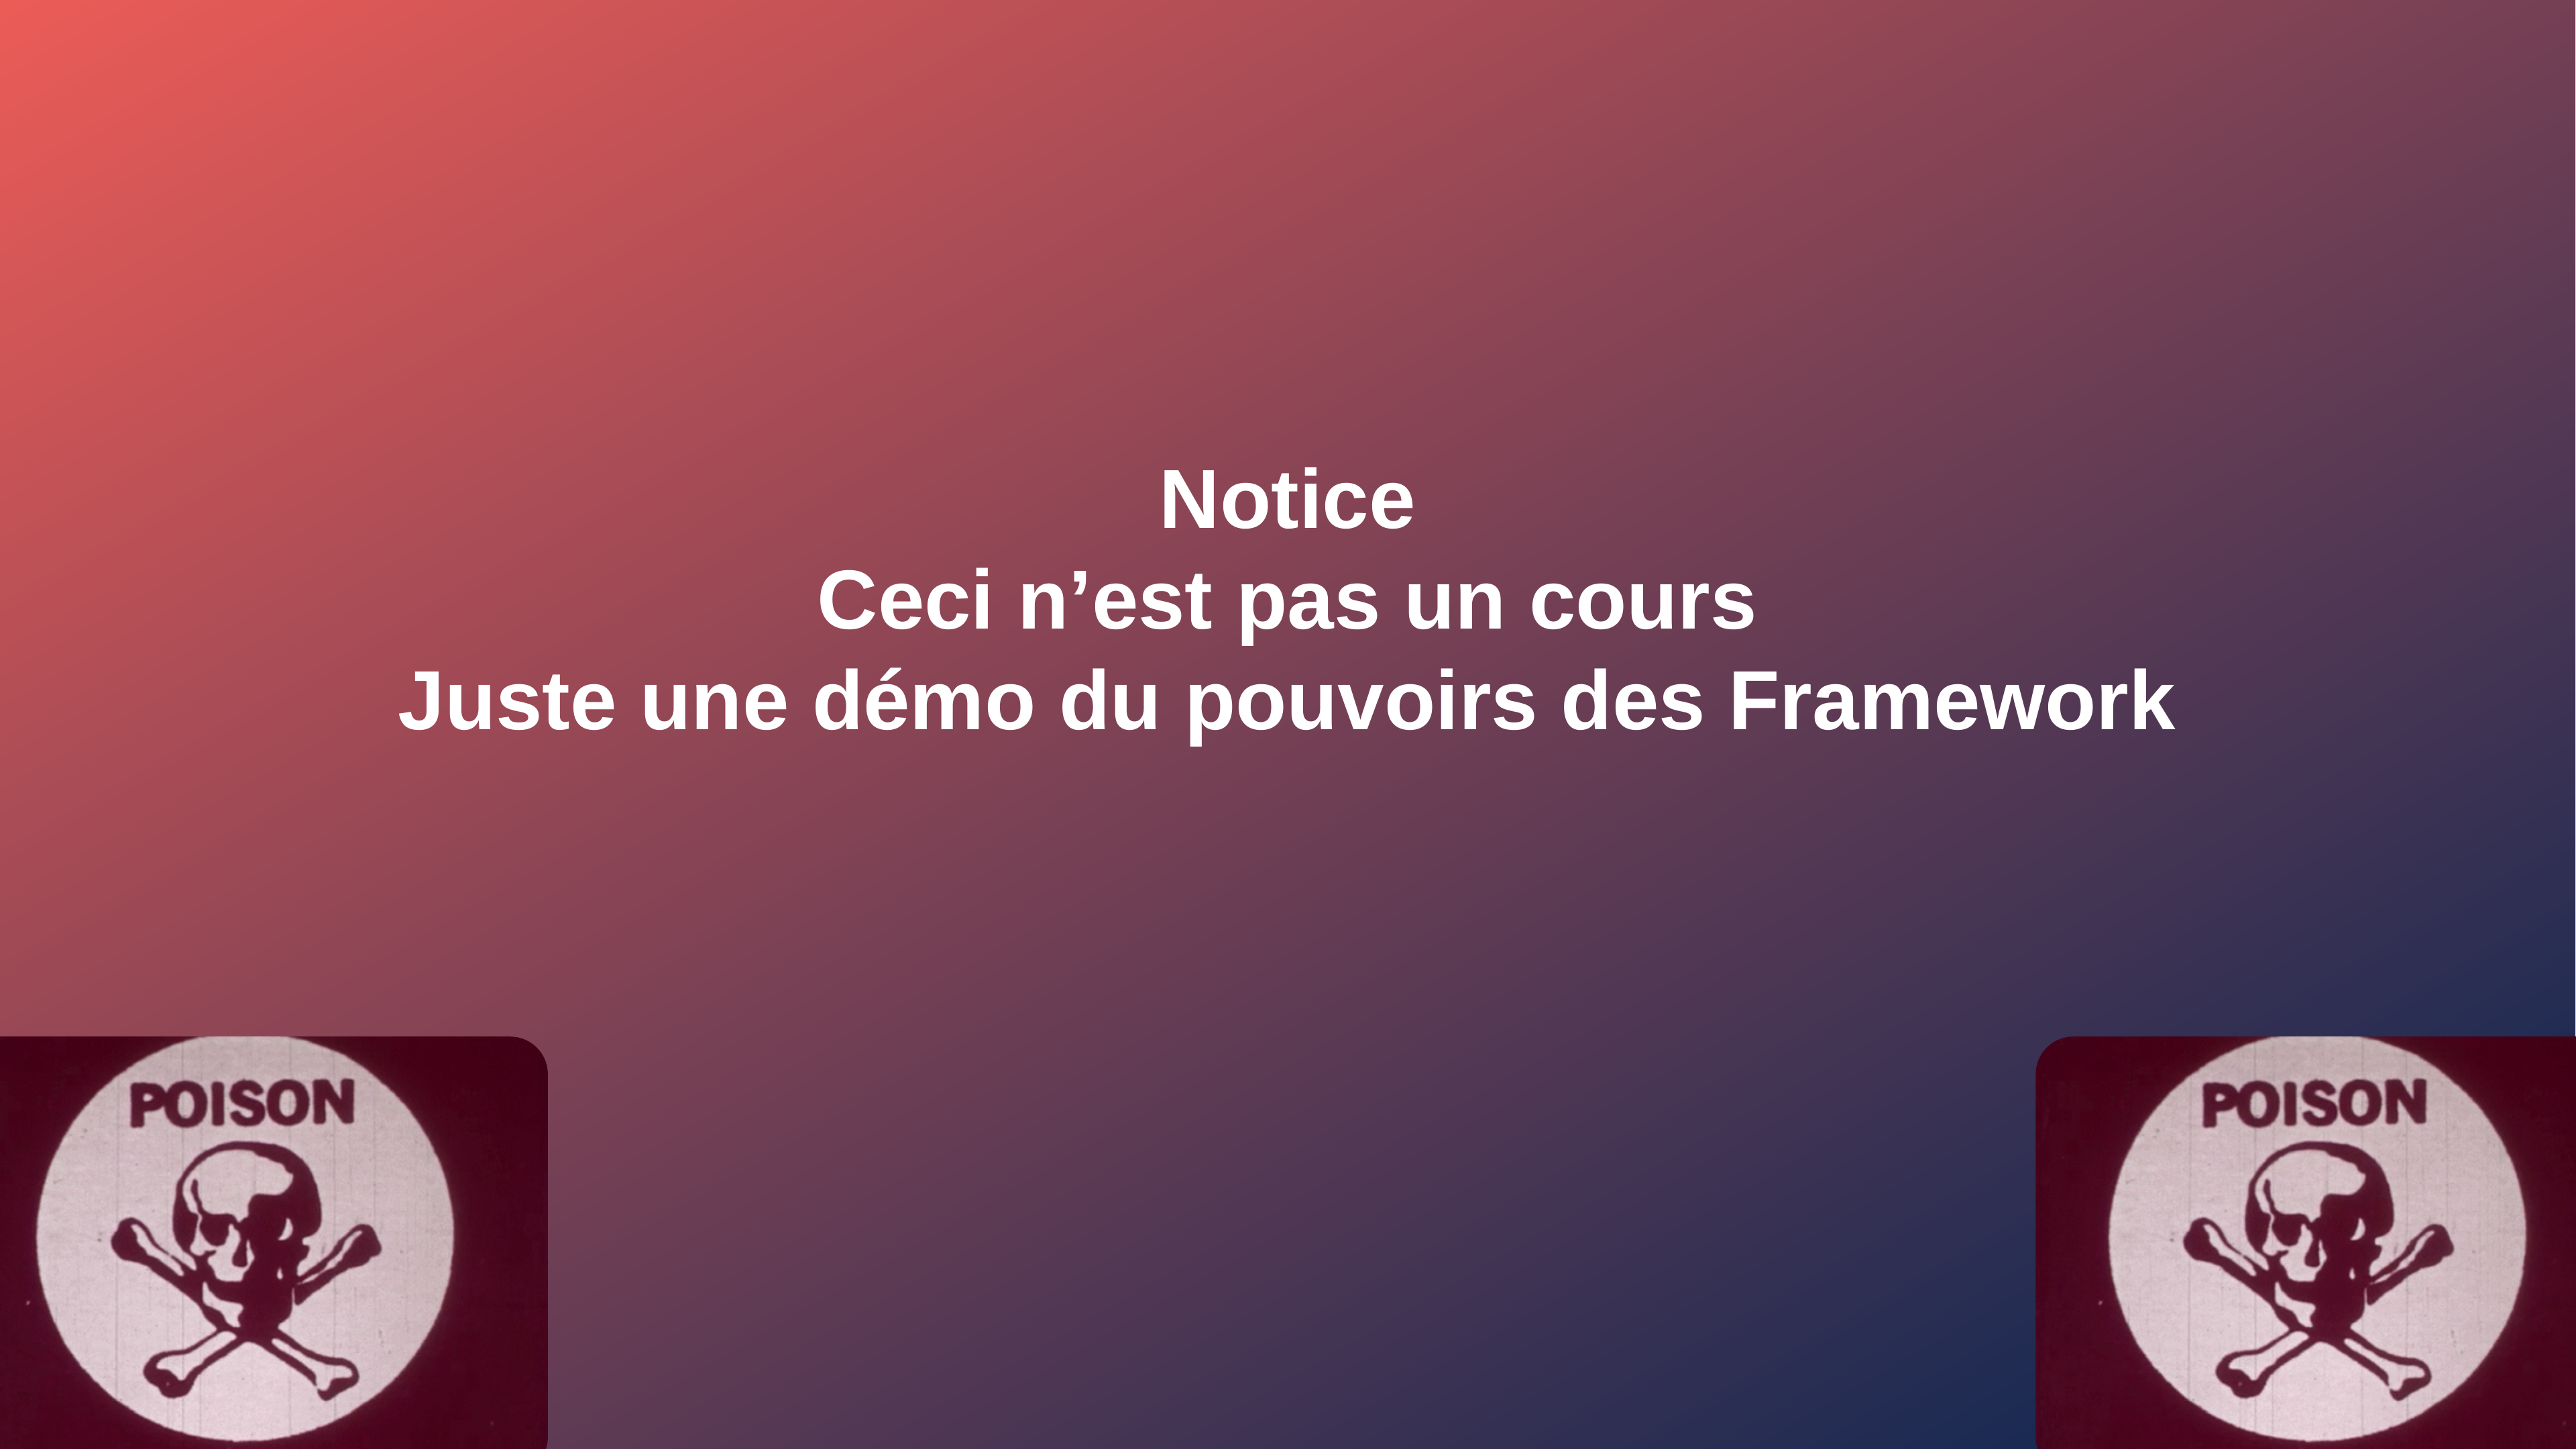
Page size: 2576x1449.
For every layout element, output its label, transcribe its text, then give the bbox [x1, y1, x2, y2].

picture [0, 1036, 549, 1449]
picture [2035, 1036, 2576, 1449]
title Notice Ceci n’est pas un cours Juste une démo du pouvoirs des Framework [185, 438, 2390, 741]
